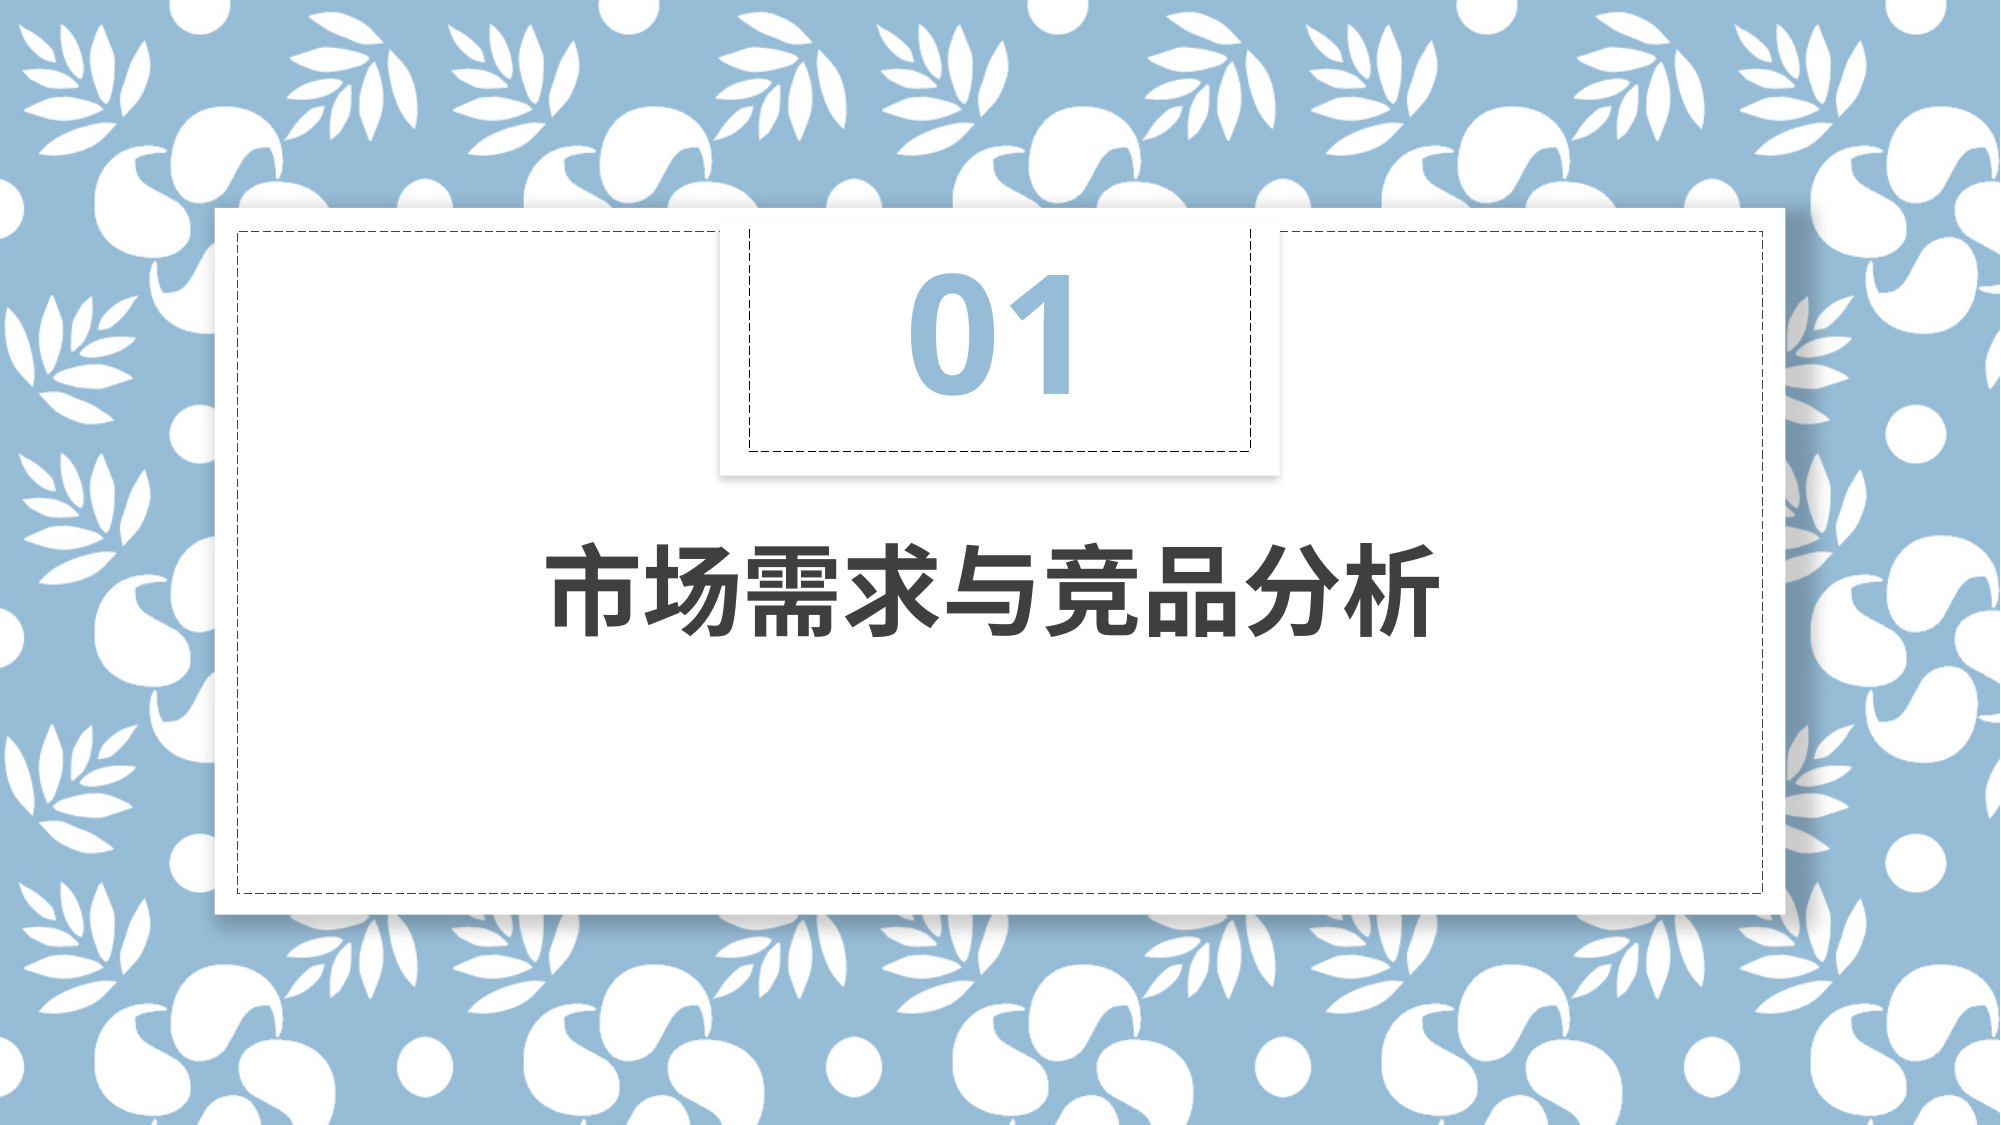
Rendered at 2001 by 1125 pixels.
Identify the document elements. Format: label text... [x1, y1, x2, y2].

list 市场需求与竞品分析 [379, 521, 1607, 779]
list 01 [882, 220, 1120, 438]
